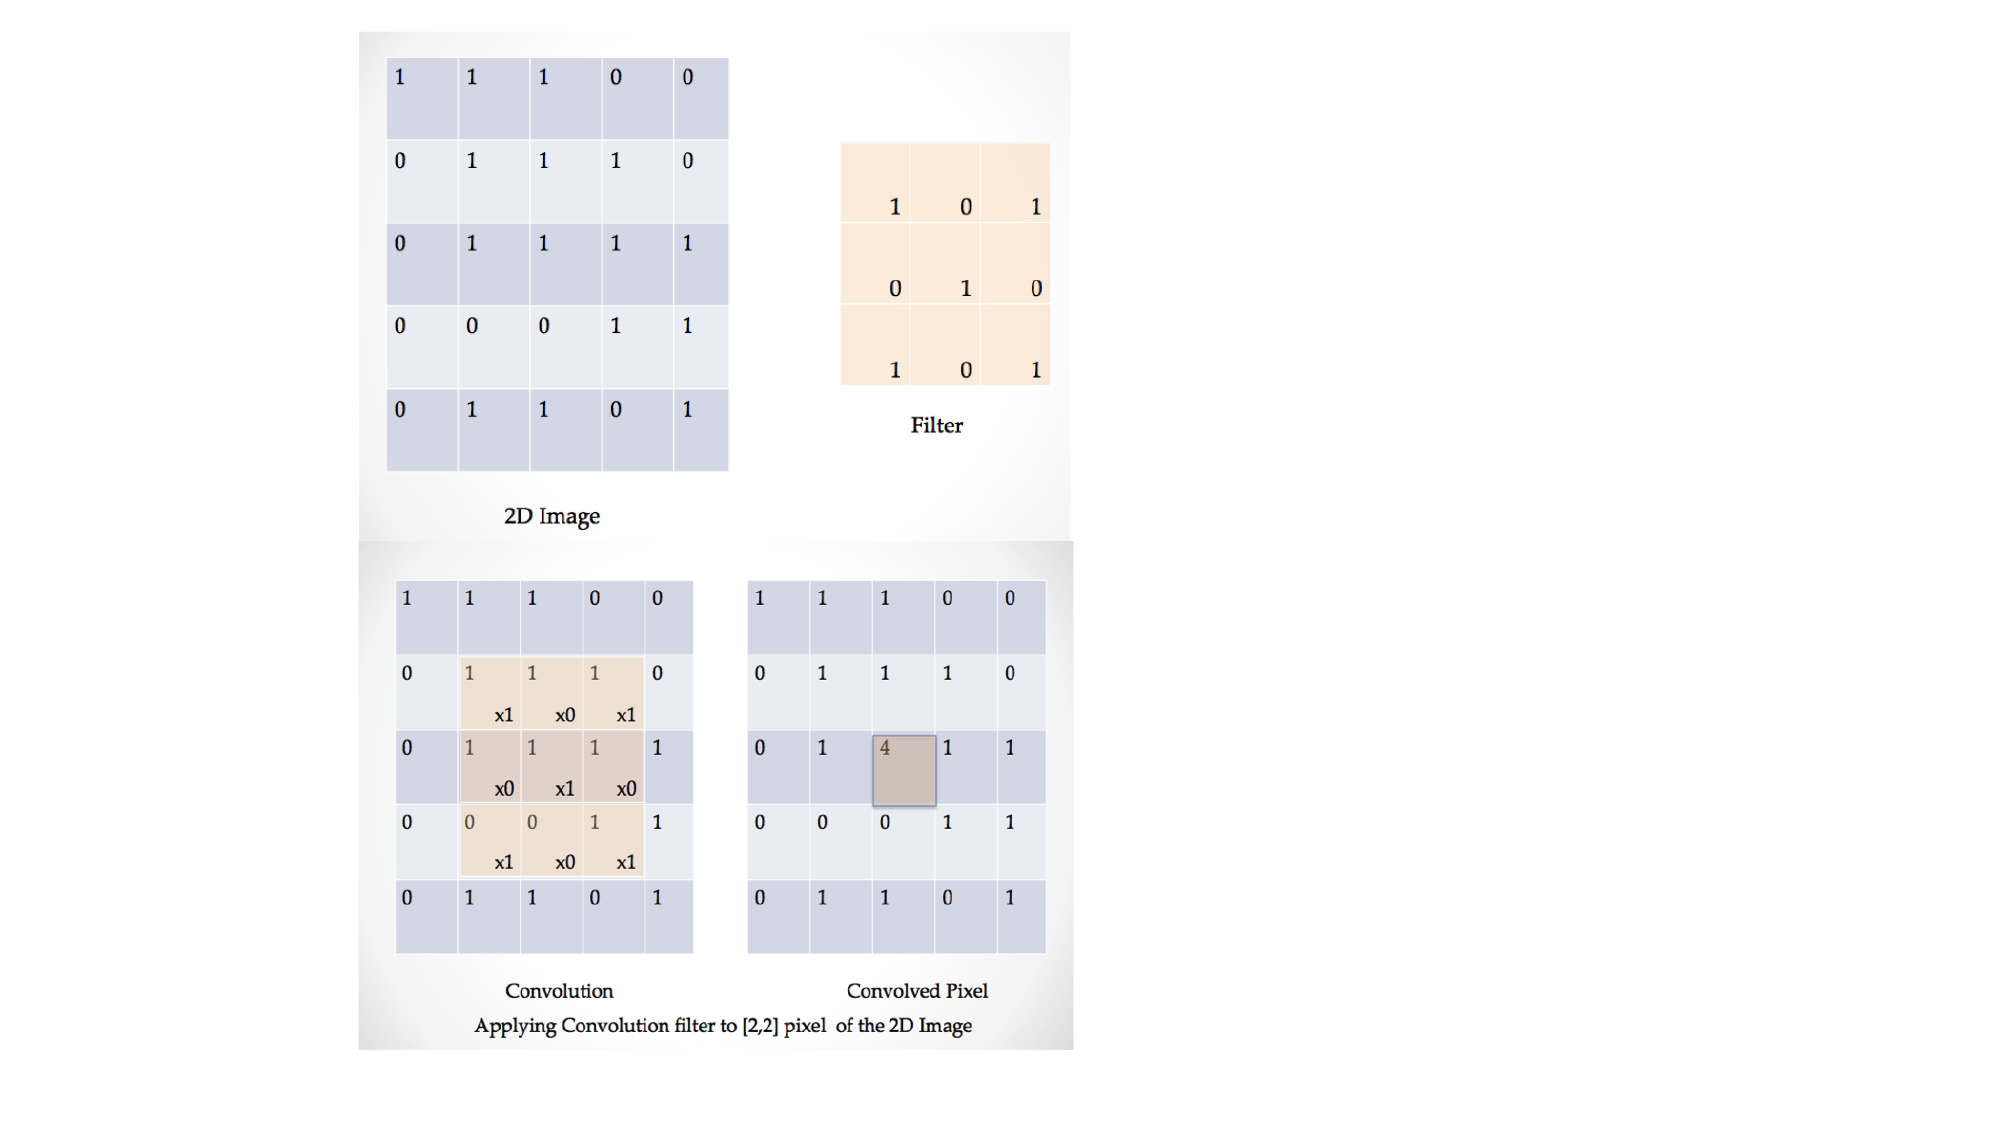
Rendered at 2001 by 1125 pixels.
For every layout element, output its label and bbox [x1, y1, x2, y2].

picture [358, 31, 1074, 1050]
